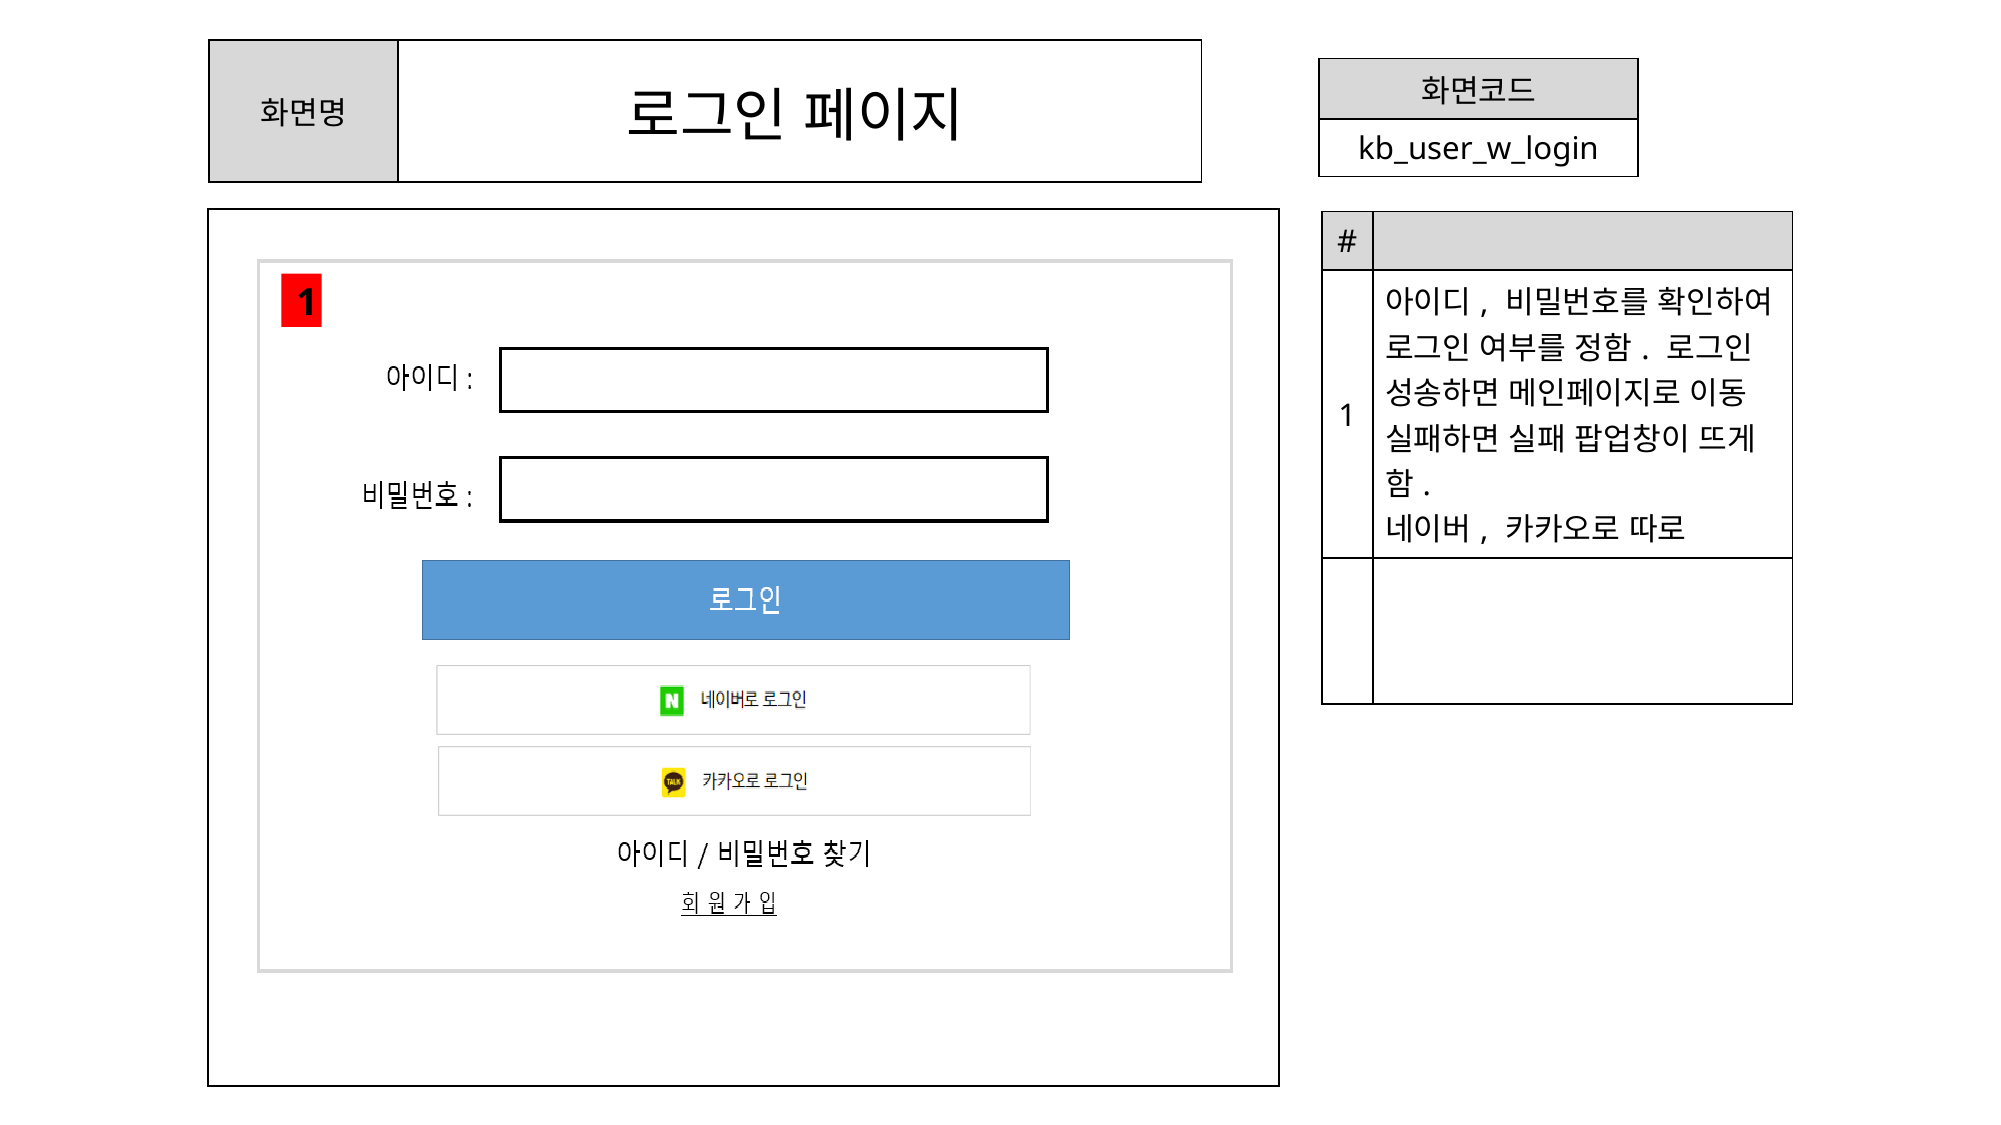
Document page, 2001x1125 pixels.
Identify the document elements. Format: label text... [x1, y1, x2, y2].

table_cell 아이디, 비밀번호를 확인하여 로그인 여부를 정함. 로그인 성송하면 메인페이지로 이동 실패하면 실패 팝업창이 뜨게 함. 네이버, 카카오로 따로 [1374, 271, 1792, 557]
table_cell [1374, 559, 1792, 703]
table_header 화면명 [210, 41, 397, 181]
table_header 화면코드 [1320, 59, 1637, 118]
table_header # [1323, 212, 1372, 269]
table_header [1374, 212, 1792, 269]
text_box [208, 208, 1279, 1087]
table_cell 1 [1323, 271, 1372, 557]
table_cell kb_user_w_login [1320, 120, 1637, 176]
picture [243, 245, 1245, 987]
table_header 로그인 페이지 [399, 41, 1201, 181]
table_cell [1323, 559, 1372, 703]
